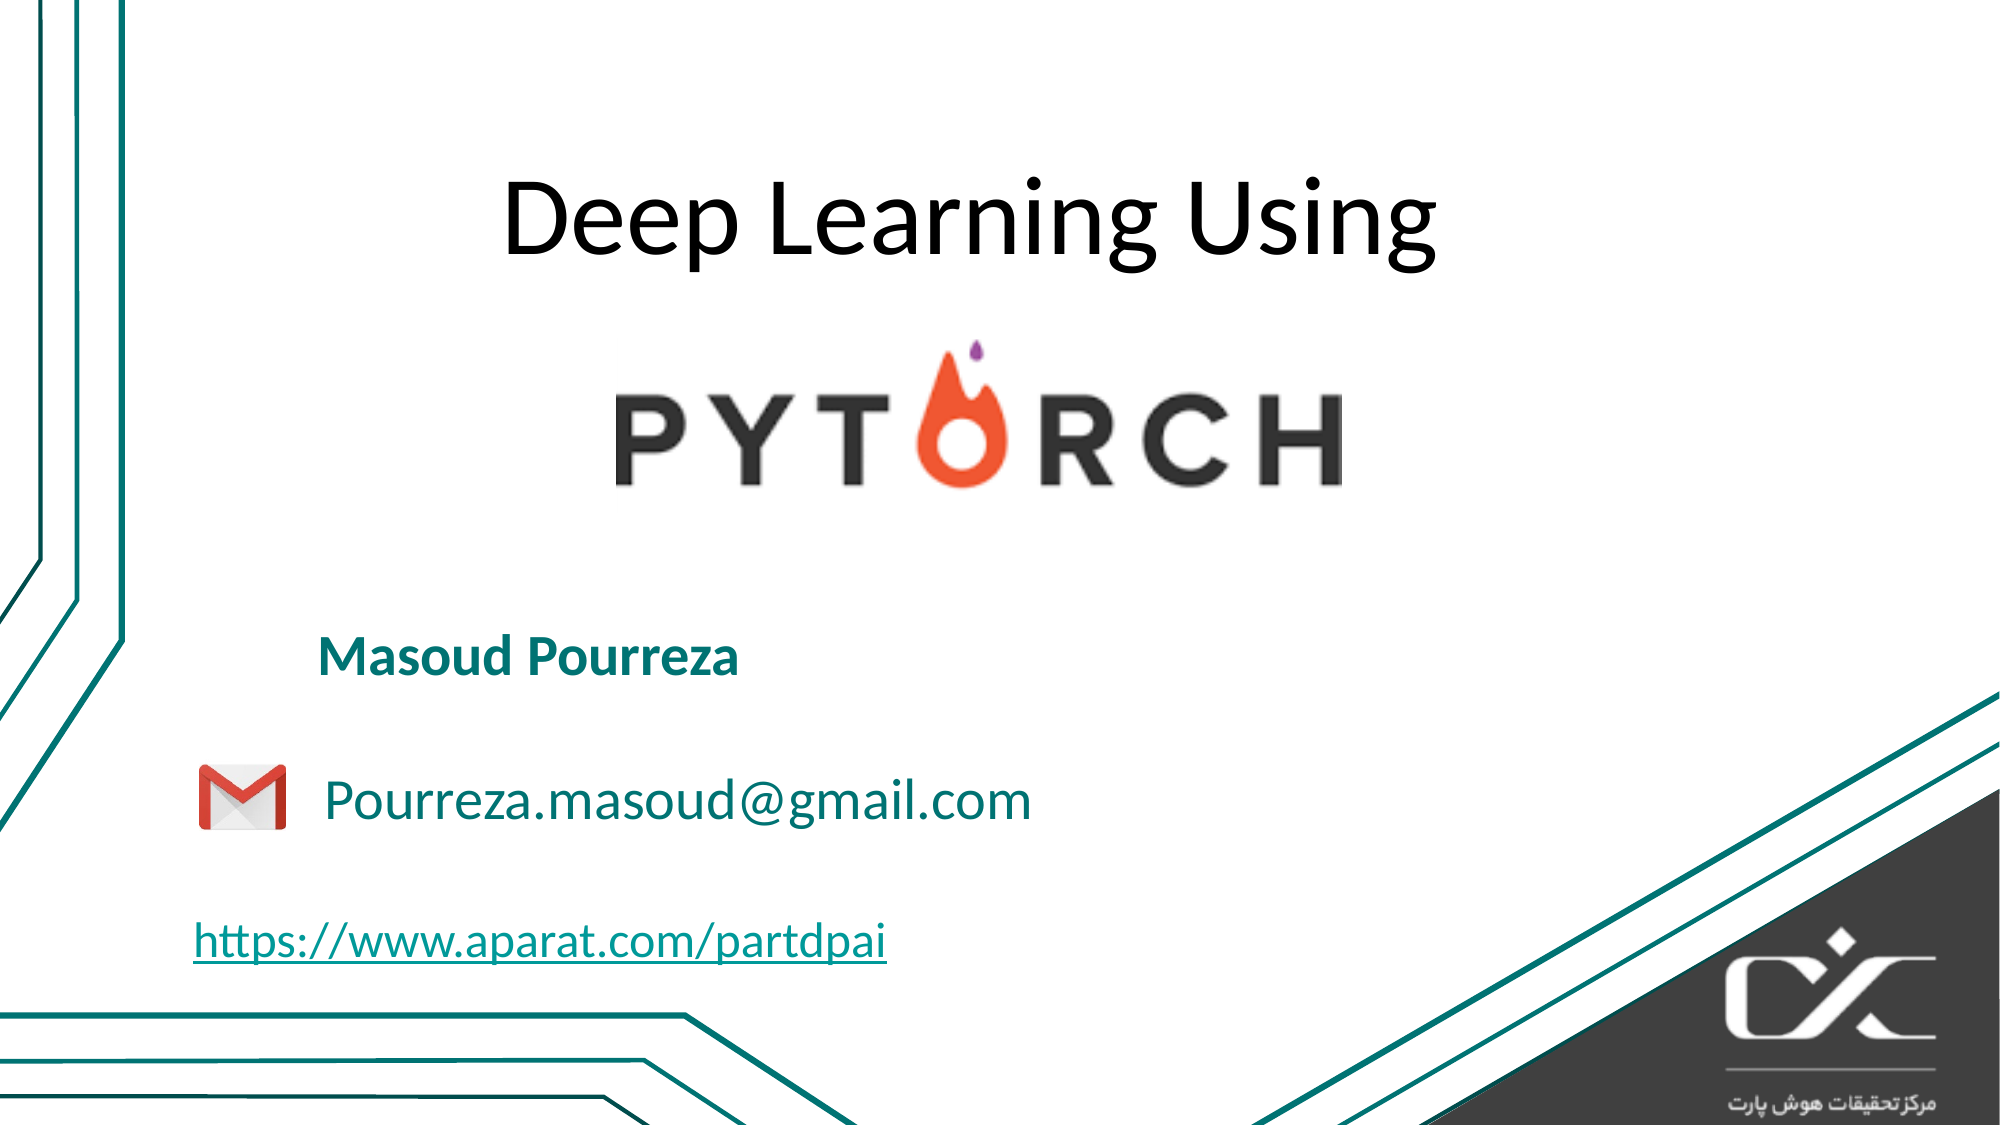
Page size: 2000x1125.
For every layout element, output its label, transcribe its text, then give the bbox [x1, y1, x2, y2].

title Deep Learning Using [266, 95, 1700, 424]
picture [615, 337, 1342, 513]
text_box Pourreza.masoud@gmail.com [309, 753, 1198, 839]
text_box Masoud Pourreza [302, 609, 1191, 695]
picture [199, 753, 286, 840]
picture [1626, 899, 2000, 1125]
text_box https://www.aparat.com/partdpai [178, 899, 902, 975]
